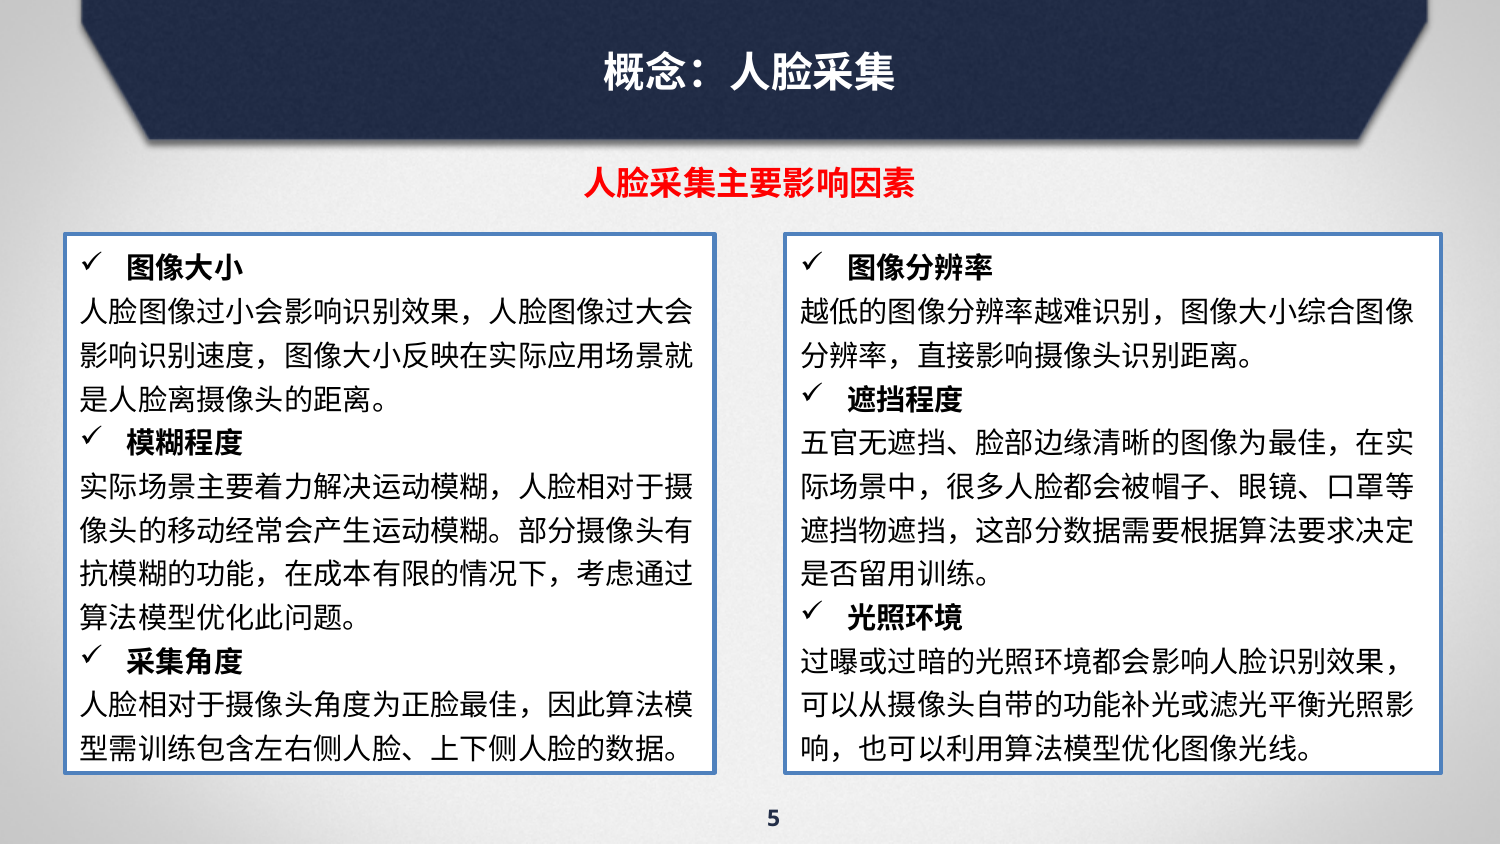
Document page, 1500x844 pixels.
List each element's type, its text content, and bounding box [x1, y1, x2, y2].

slide_number 5 [598, 795, 949, 839]
text_box 人脸采集主要影响因素 [568, 155, 932, 210]
text_box 图像分辨率 越低的图像分辨率越难识别，图像大小综合图像分辨率，直接影响摄像头识别距离。 遮挡程度 五官无遮挡、脸部边缘清晰的图像为最佳，在实际场景中，很多人脸都会被帽子、眼镜、口罩等遮挡物遮挡，这部分数据需要根据算法要求决定是否留用训练。 光照环境 过曝或过暗的光照环境都会影响人脸识别效果，可以从摄像头自带的功能补光或滤光平衡光照影响，也可以利用算法模型优化图像光线。 [783, 232, 1443, 775]
list 概念：人脸采集 [112, 51, 1388, 97]
picture [0, 0, 1500, 844]
text_box 图像大小 人脸图像过小会影响识别效果，人脸图像过大会影响识别速度，图像大小反映在实际应用场景就是人脸离摄像头的距离。 模糊程度 实际场景主要着力解决运动模糊，人脸相对于摄像头的移动经常会产生运动模糊。部分摄像头有抗模糊的功能，在成本有限的情况下，考虑通过算法模型优化此问题。 采集角度 人脸相对于摄像头角度为正脸最佳，因此算法模型需训练包含左右侧人脸、上下侧人脸的数据。 [63, 232, 717, 775]
